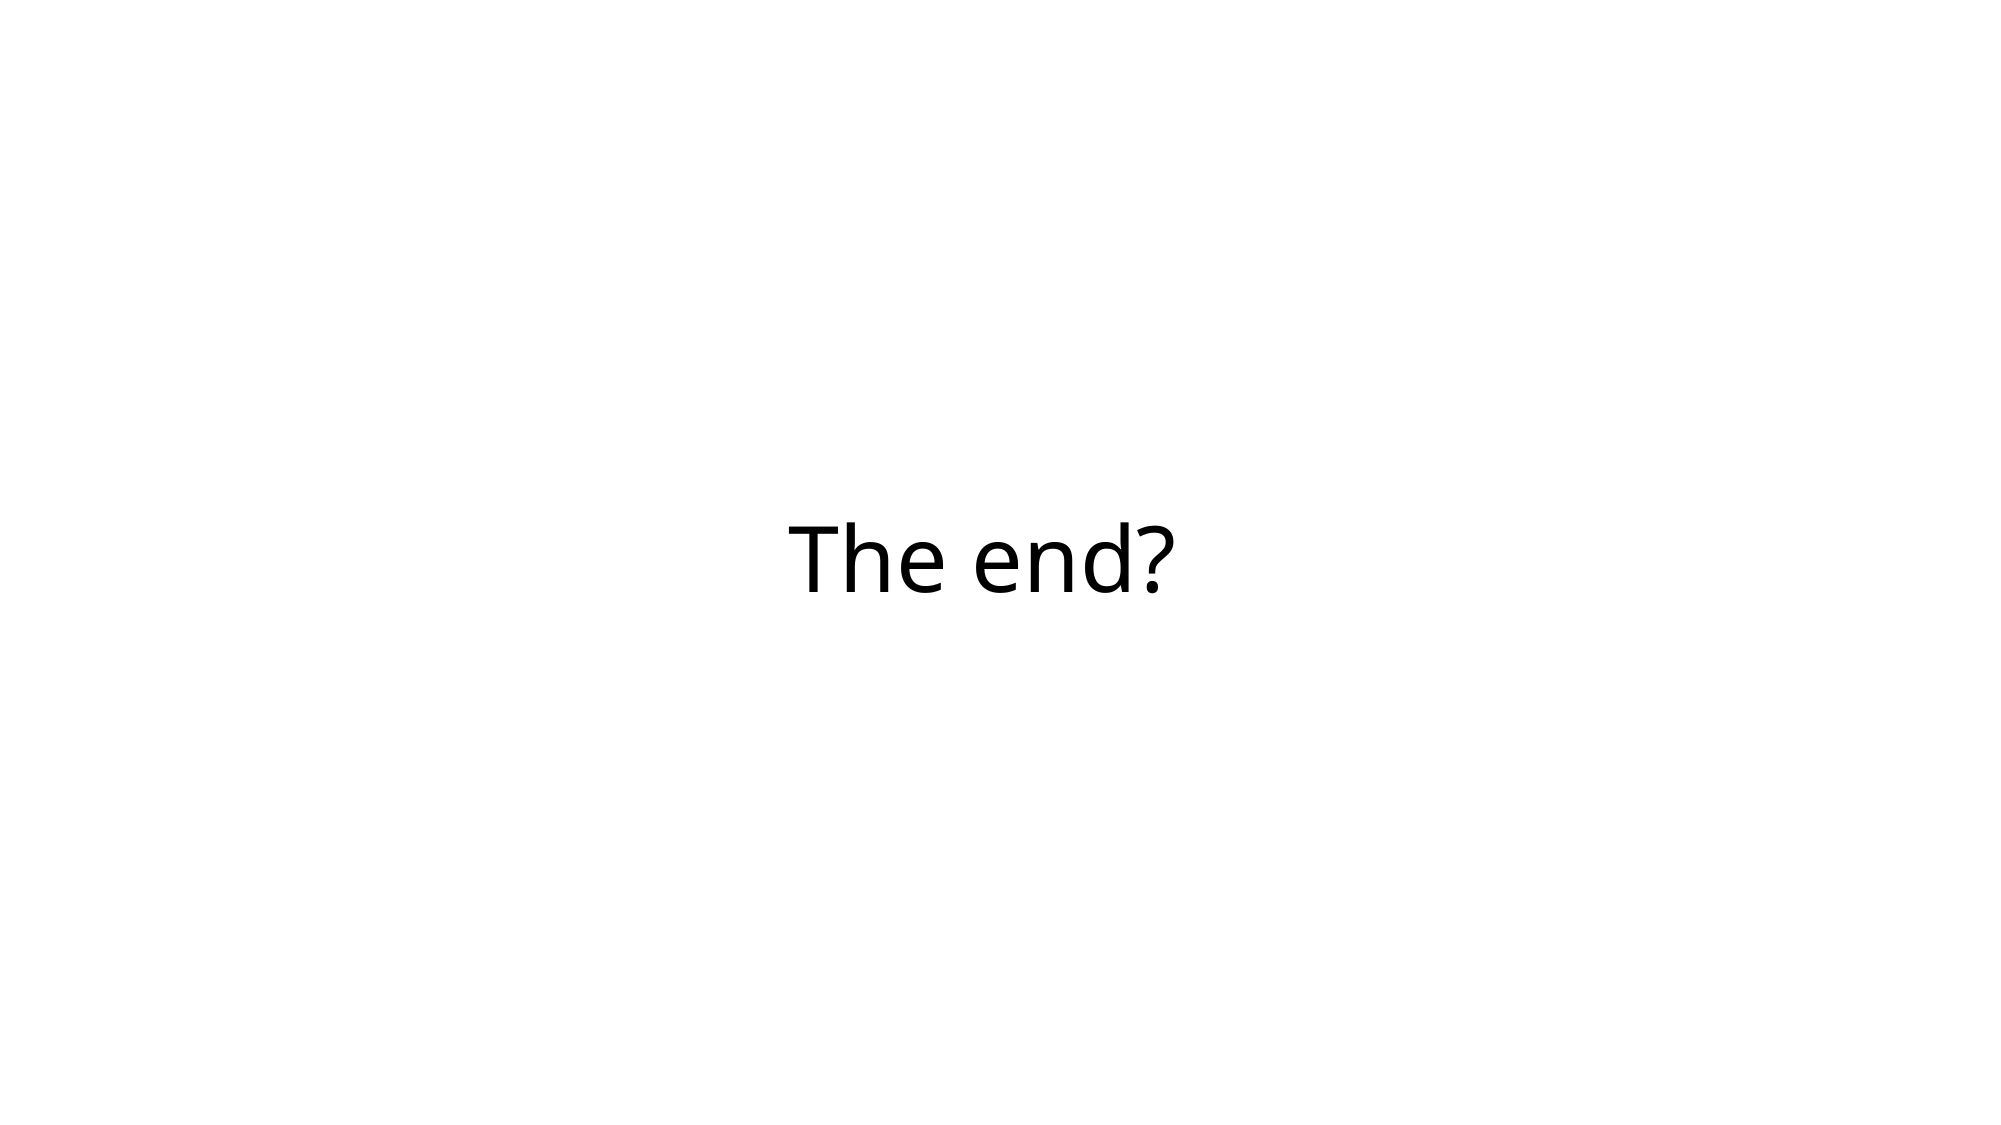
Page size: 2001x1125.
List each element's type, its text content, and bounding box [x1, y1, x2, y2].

title The end? [773, 453, 1316, 672]
